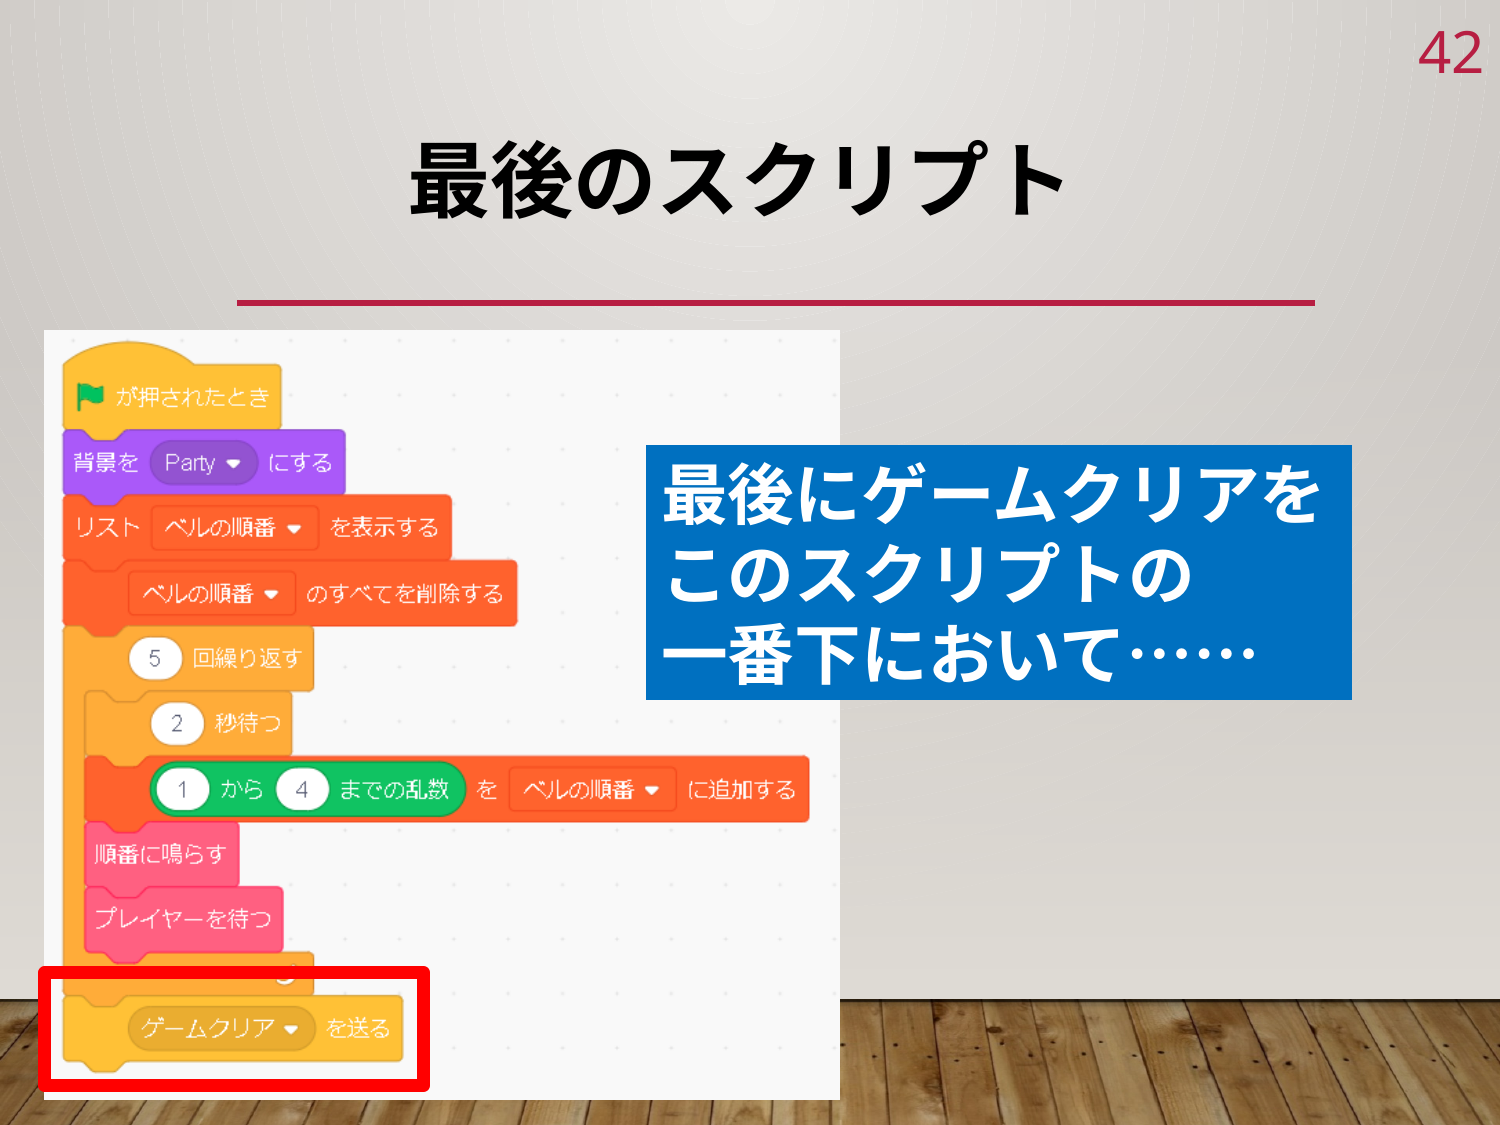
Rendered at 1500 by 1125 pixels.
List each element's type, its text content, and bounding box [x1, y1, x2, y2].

slide_number 41 [1369, 7, 1500, 91]
title 最後のスクリプト [95, 131, 1386, 305]
picture [0, 999, 1500, 1125]
text_box 最後にゲームクリアを このスクリプトの 一番下において…… [841, 445, 1352, 700]
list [44, 330, 841, 1101]
